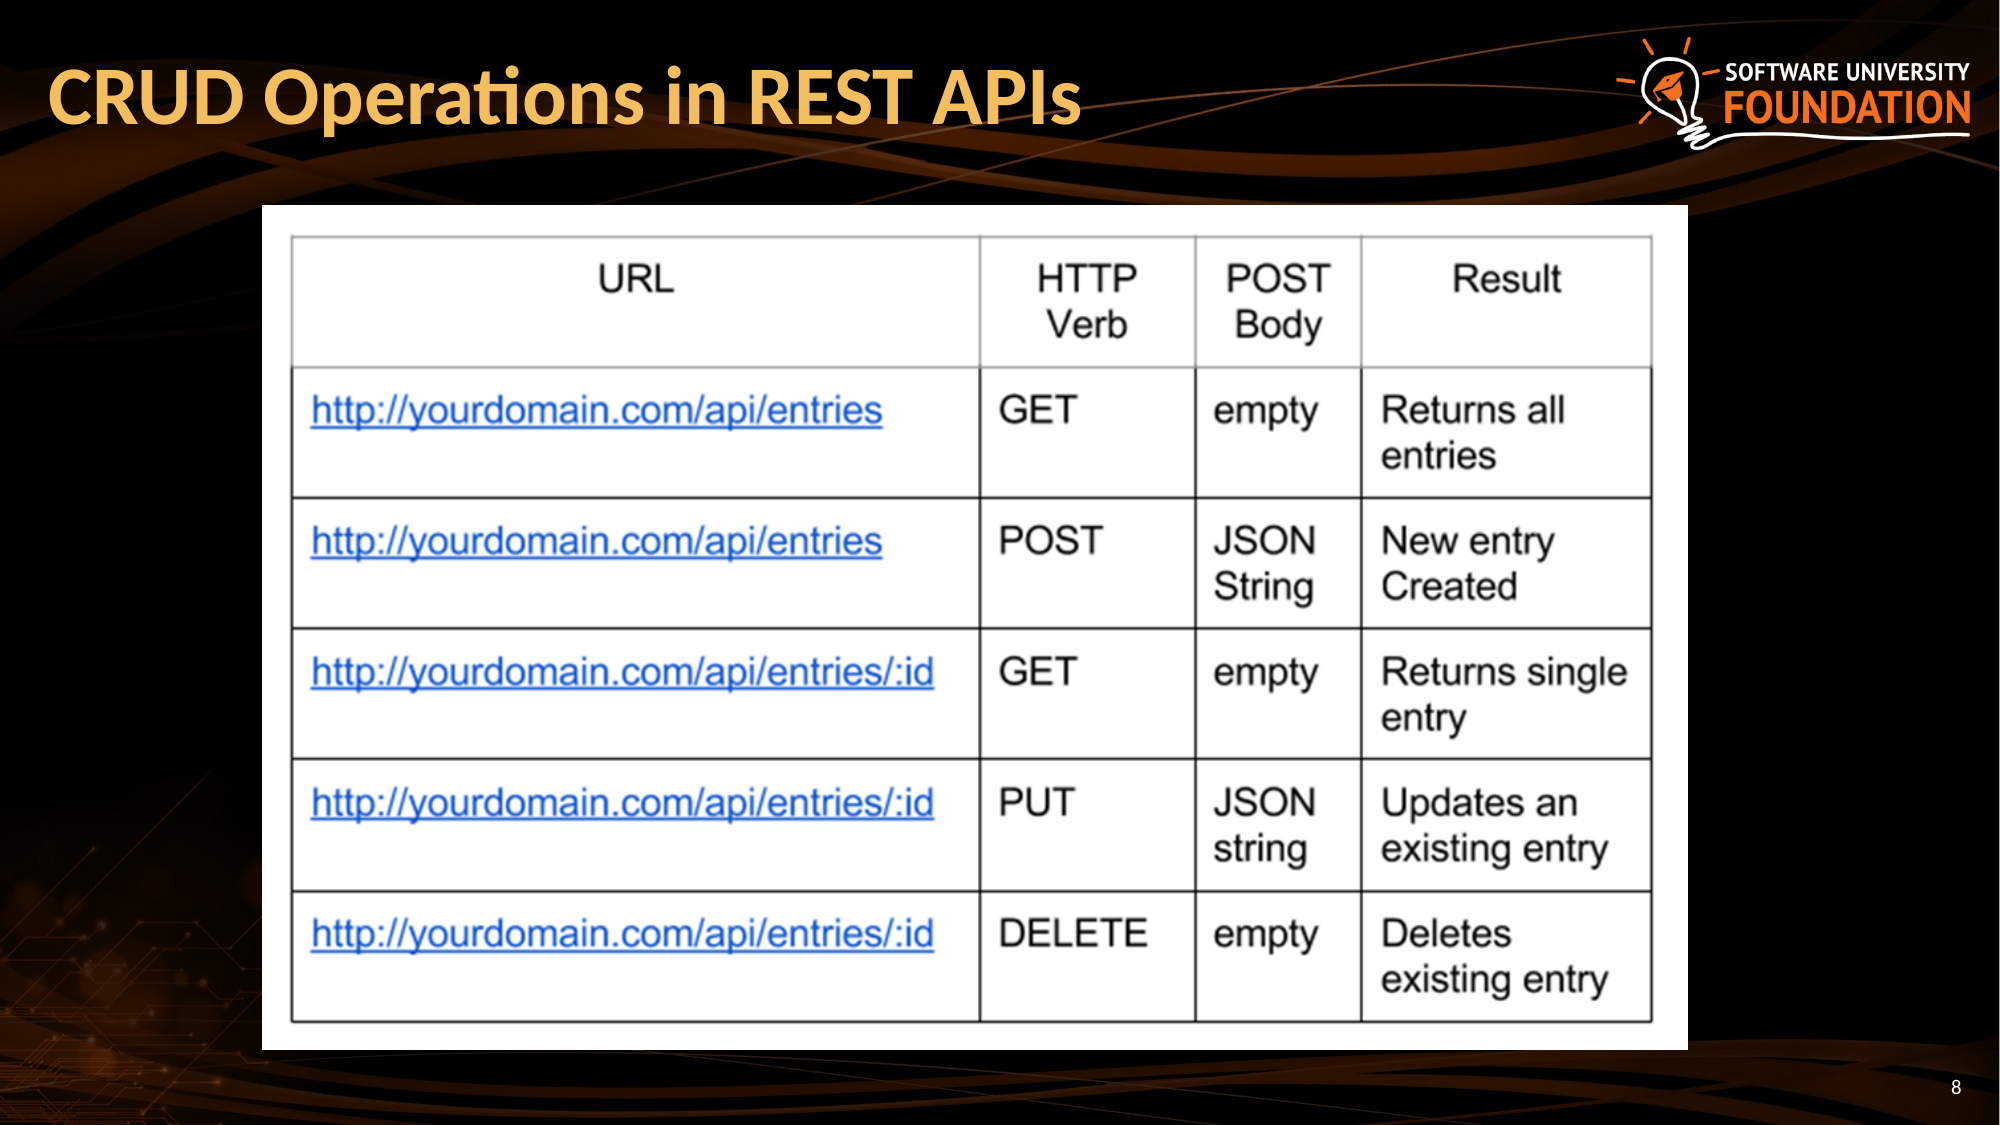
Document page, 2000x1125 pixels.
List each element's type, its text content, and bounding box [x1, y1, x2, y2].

picture [0, 0, 2000, 1125]
slide_number 8 [1897, 1070, 1968, 1103]
title CRUD Operations in REST APIs [30, 6, 1602, 189]
